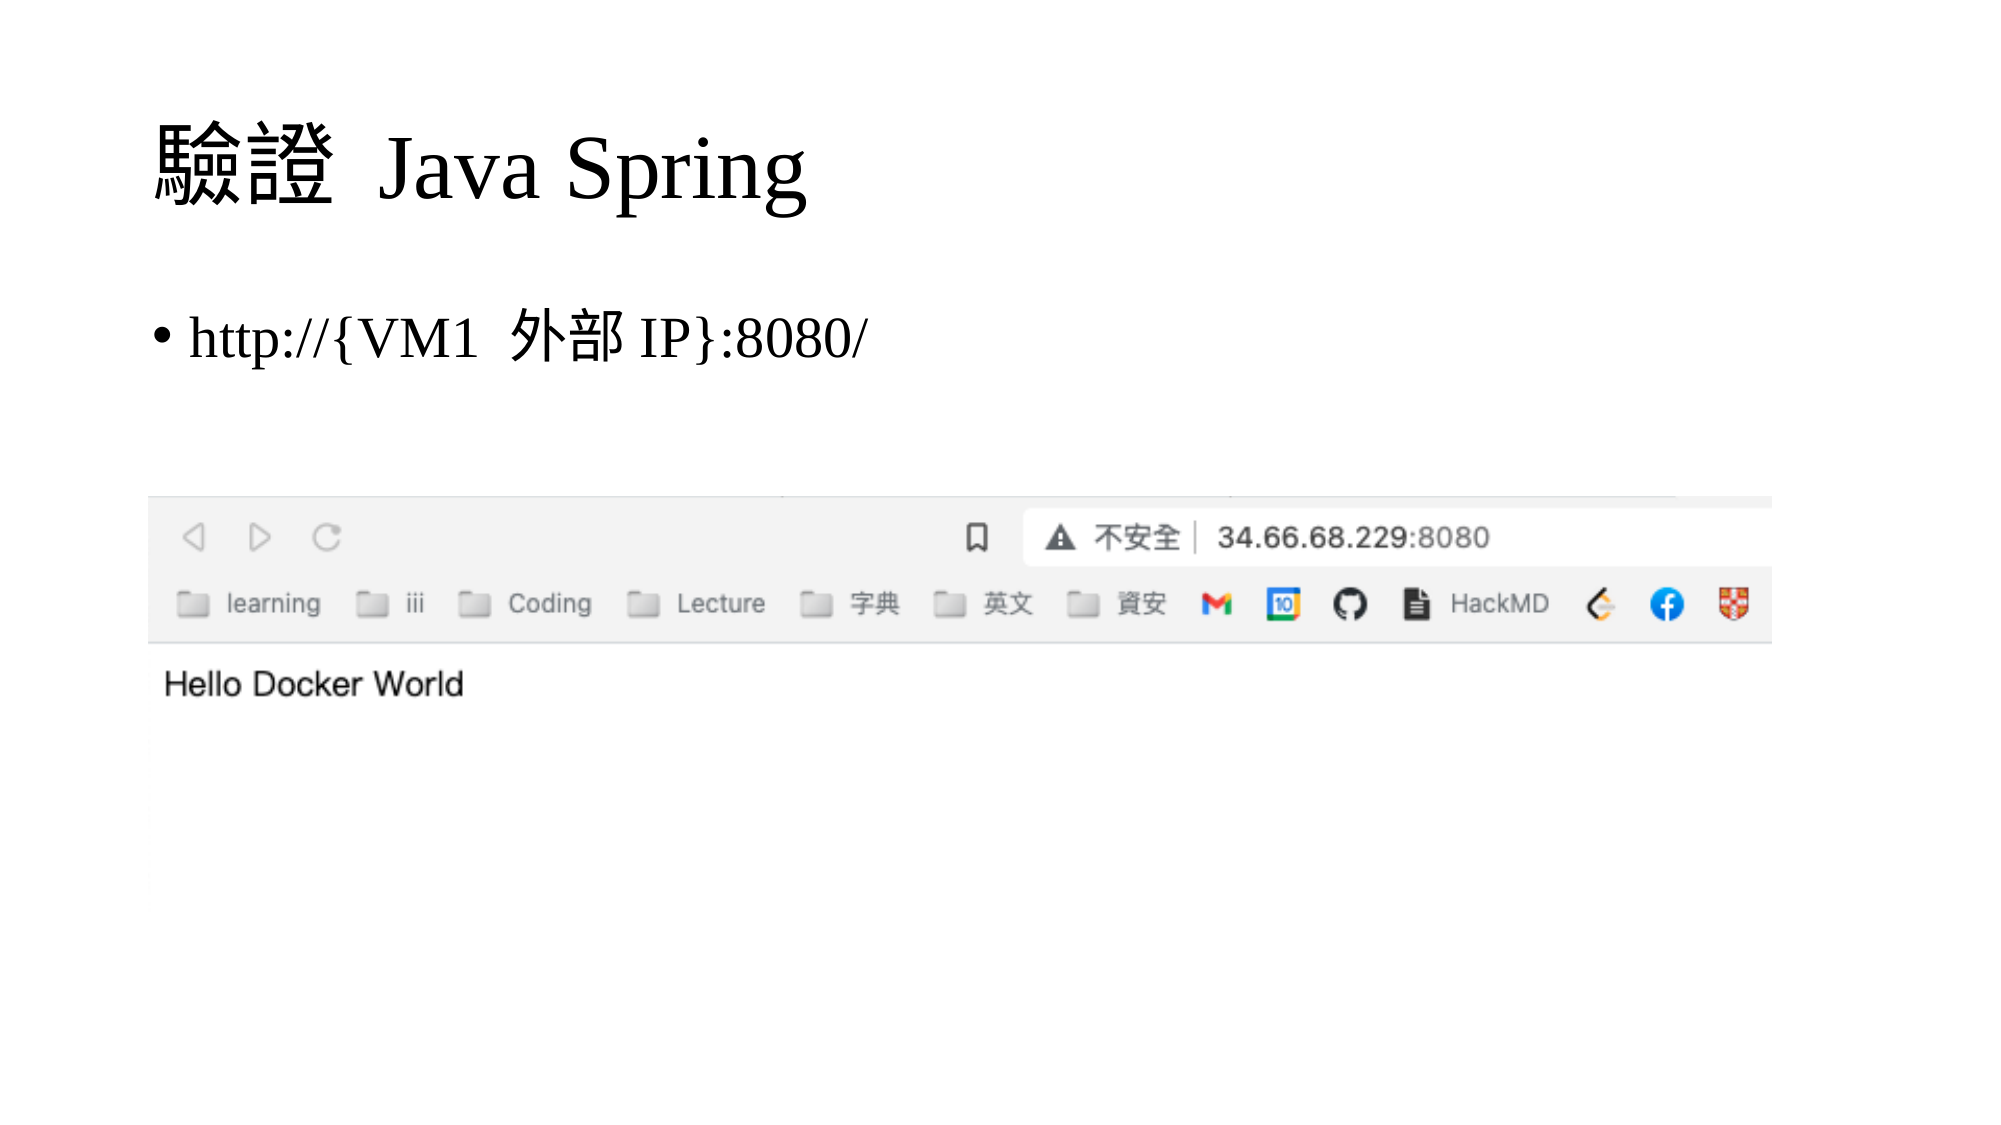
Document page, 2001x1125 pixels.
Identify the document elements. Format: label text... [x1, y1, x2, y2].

picture [148, 496, 1772, 920]
title 驗證 Java Spring [137, 59, 1863, 278]
list http://{VM1 外部IP}:8080/ [137, 299, 1863, 1014]
